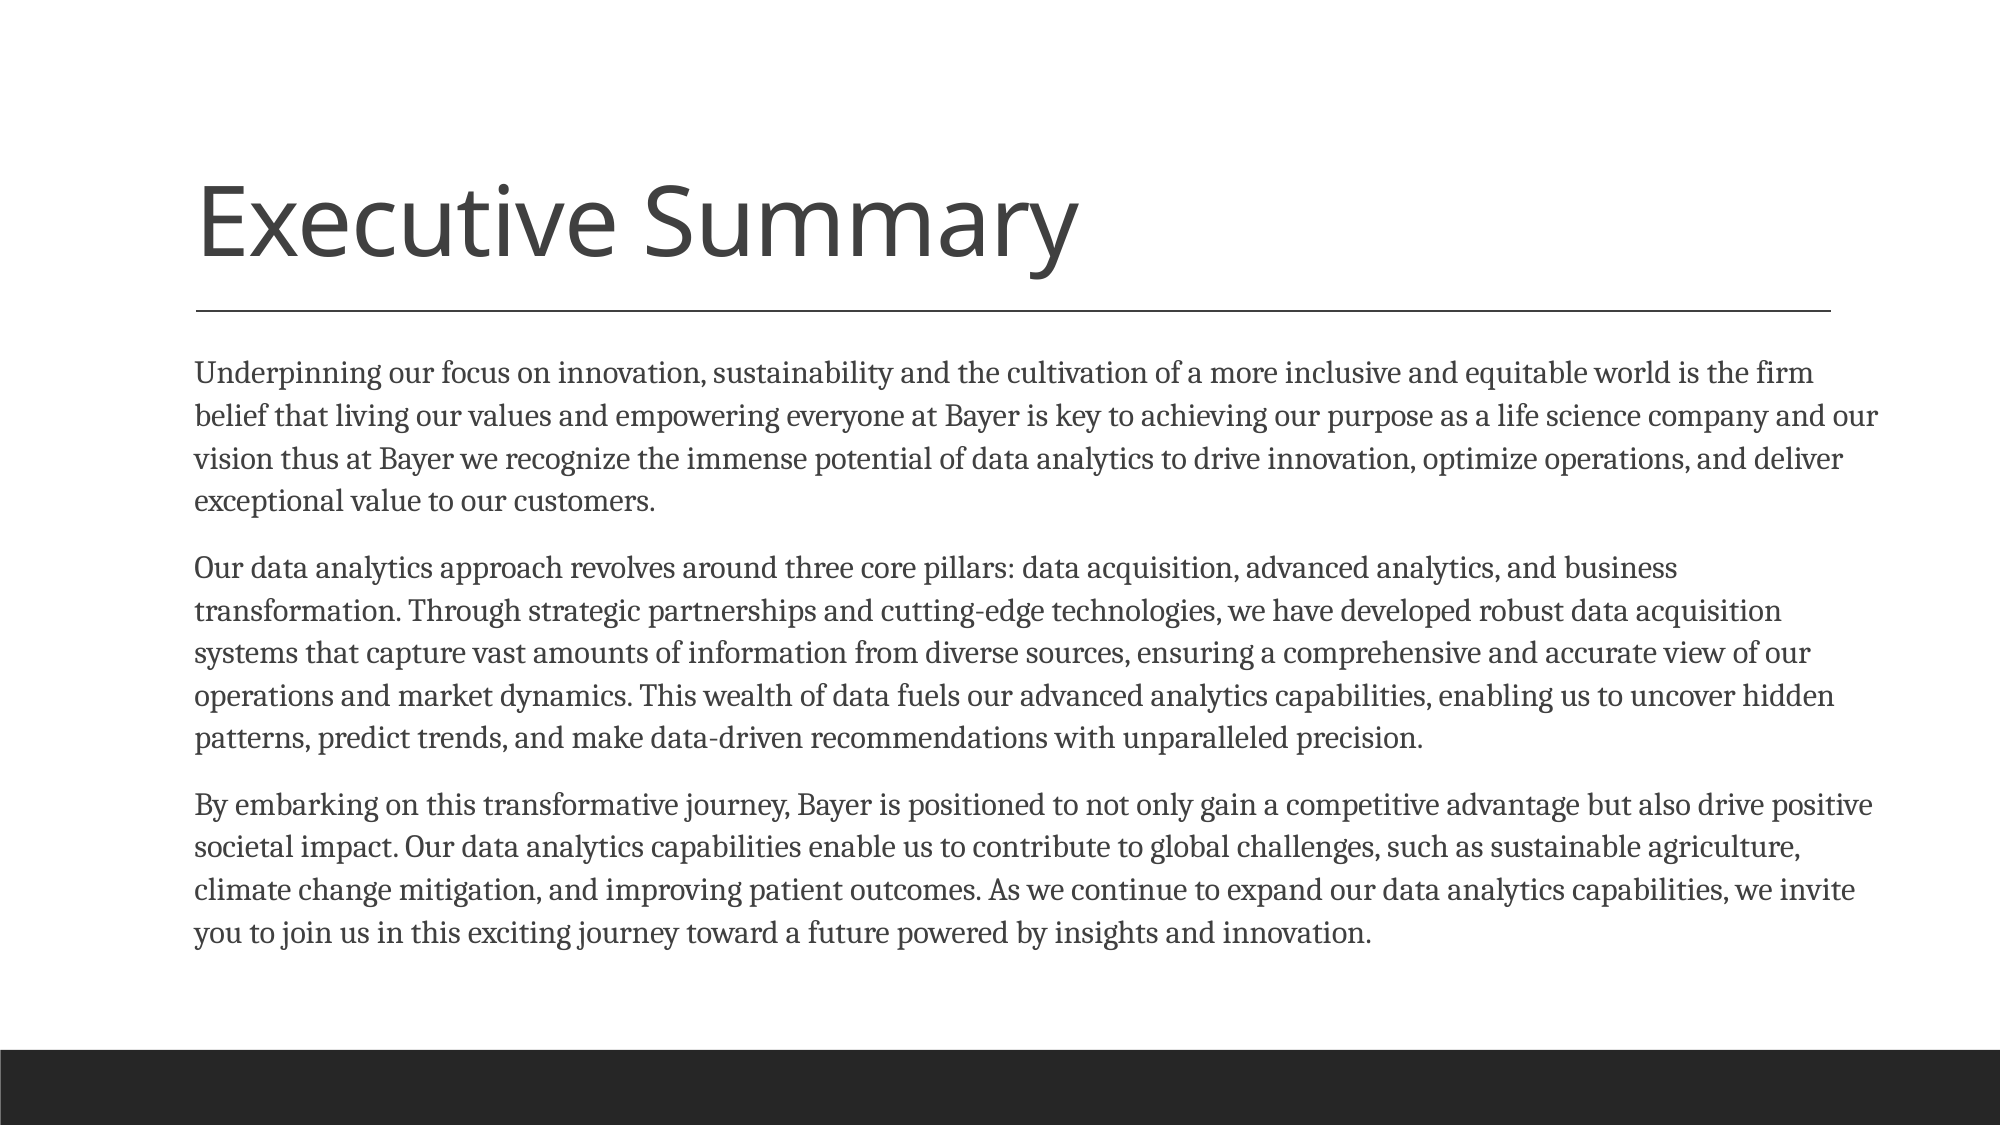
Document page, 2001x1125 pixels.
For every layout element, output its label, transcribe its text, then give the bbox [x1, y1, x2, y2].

list Underpinning our focus on innovation, sustainability and the cultivation of a more inclusive and equitable world is the firm belief that living our values and empowering everyone at Bayer is key to achieving our purpose as a life science company and our vision thus at Bayer we recognize the immense potential of data analytics to drive innovation, optimize operations, and deliver exceptional value to our customers. Our data analytics approach revolves around three core pillars: data acquisition, advanced analytics, and business transformation. Through strategic partnerships and cutting-edge technologies, we have developed robust data acquisition systems that capture vast amounts of information from diverse sources, ensuring a comprehensive and accurate view of our operations and market dynamics. This wealth of data fuels our advanced analytics capabilities, enabling us to uncover hidden patterns, predict trends, and make data-driven recommendations with unparalleled precision. By embarking on this transformative journey, Bayer is positioned to not only gain a competitive advantage but also drive positive societal impact. Our data analytics capabilities enable us to contribute to global challenges, such as sustainable agriculture, climate change mitigation, and improving patient outcomes. As we continue to expand our data analytics capabilities, we invite you to join us in this exciting journey toward a future powered by insights and innovation. [180, 340, 1892, 963]
title Executive Summary [180, 47, 1830, 285]
